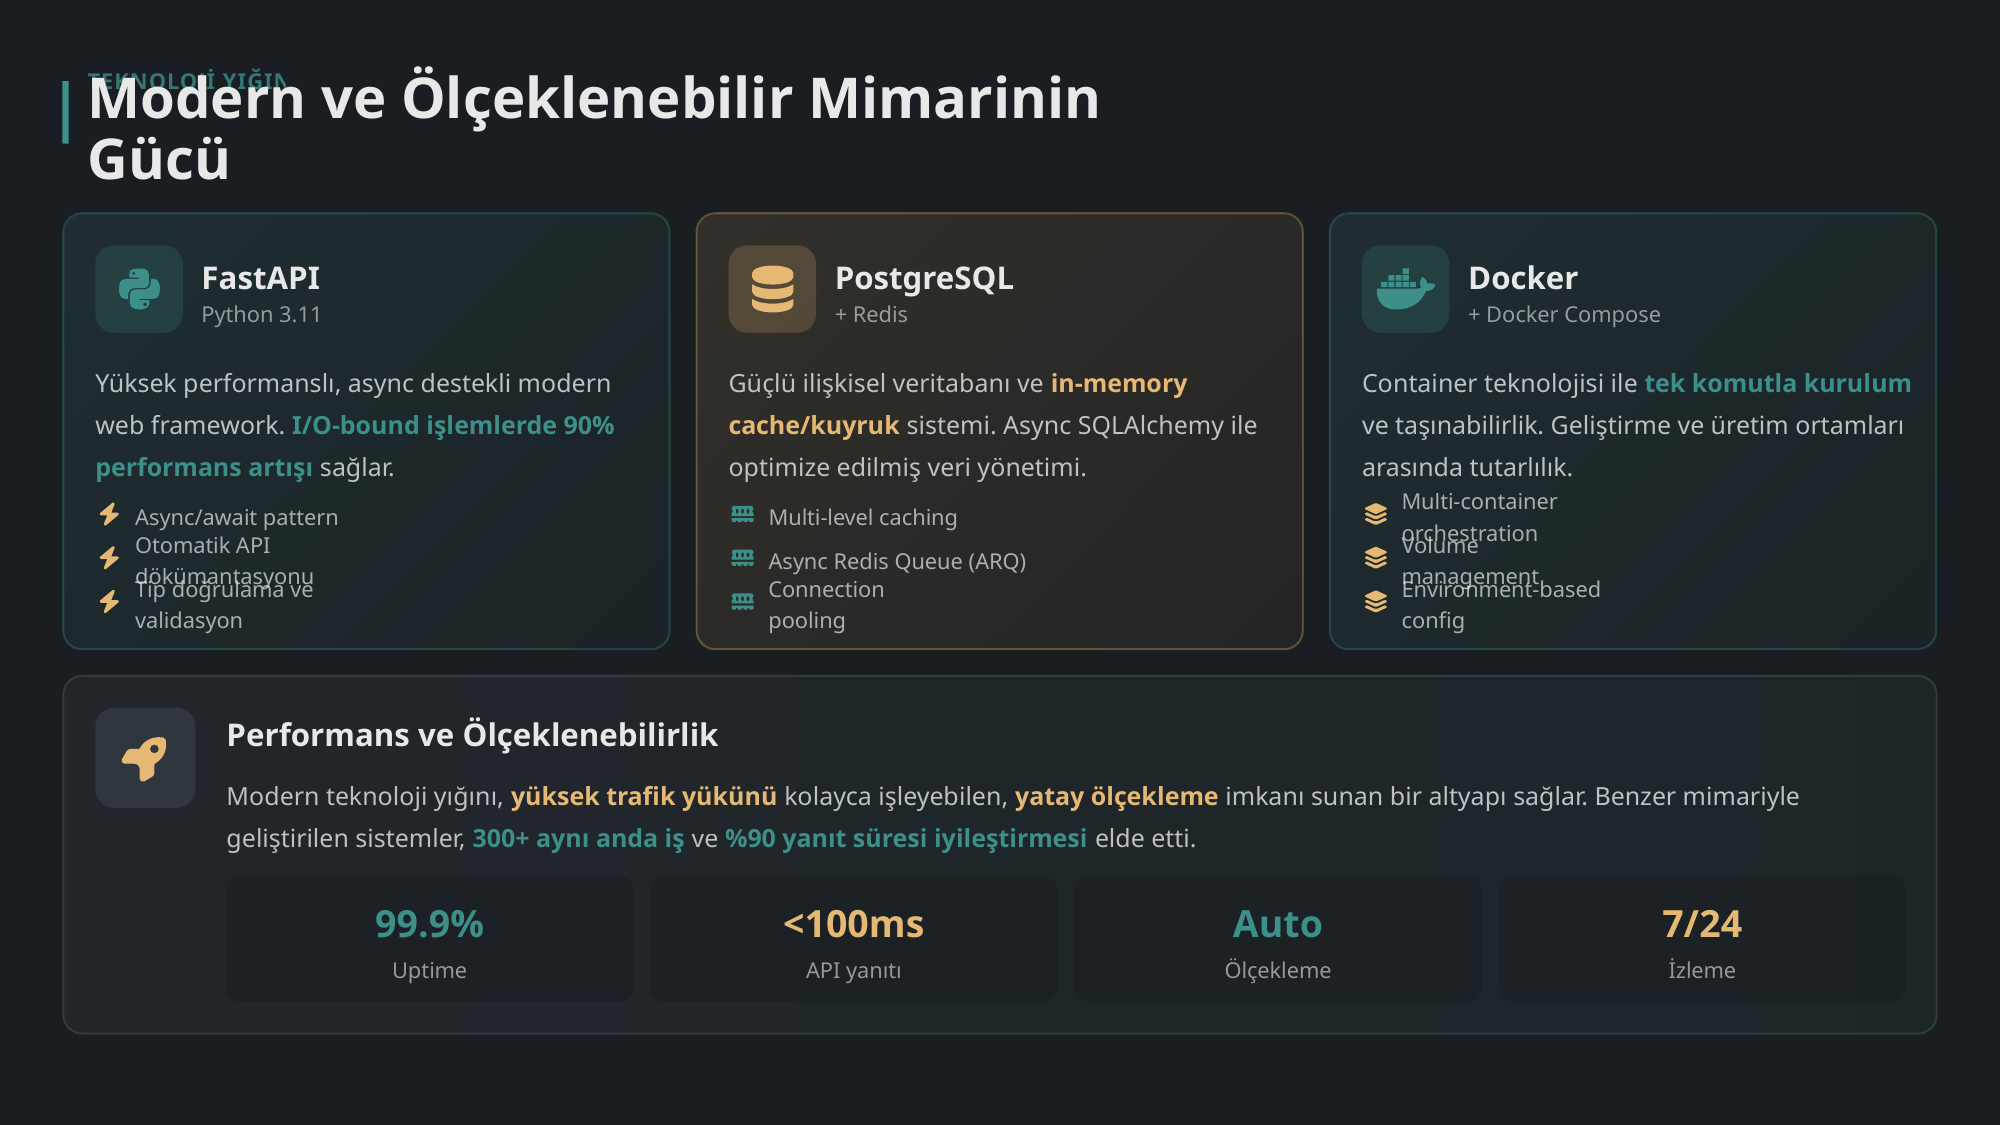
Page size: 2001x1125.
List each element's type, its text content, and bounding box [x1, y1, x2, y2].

text_box [731, 561, 754, 566]
text_box Multi-container orchestration [1401, 498, 1694, 530]
text_box [99, 546, 119, 570]
text_box [752, 265, 794, 285]
text_box Uptime [239, 951, 620, 983]
text_box [1365, 546, 1387, 569]
text_box PostgreSQL [834, 251, 1027, 296]
text_box [99, 590, 119, 613]
text_box Auto [1084, 895, 1472, 946]
text_box [63, 675, 1937, 1034]
text_box [1074, 876, 1482, 1002]
text_box Python 3.11 [201, 295, 329, 327]
text_box [63, 213, 670, 650]
text_box [731, 505, 754, 517]
text_box Docker [1468, 251, 1667, 296]
text_box <100ms [660, 895, 1048, 946]
text_box Modern ve Ölçeklenebilir Mimarinin Gücü [87, 99, 1232, 163]
text_box API yanıtı [664, 951, 1044, 983]
text_box Yüksek performanslı, async destekli modern web framework. I/O-bound işlemlerde 90% performans artışı sağlar. [95, 357, 650, 480]
text_box [121, 737, 167, 782]
text_box [696, 213, 1303, 650]
text_box Tip doğrulama ve validasyon [135, 585, 418, 618]
text_box Performans ve Ölçeklenebilirlik [226, 707, 1921, 752]
text_box Modern teknoloji yığını, yüksek trafik yükünü kolayca işleyebilen, yatay ölçekleme imkanı sunan bir altyapı sağlar. Benzer mimariyle geliştirilen sistemler, 300+ aynı anda iş ve %90 yanıt süresi iyileştirmesi elde etti. [226, 770, 1918, 852]
text_box FastAPI [201, 251, 333, 296]
text_box Async/await pattern [135, 498, 340, 530]
text_box Otomatik API dökümantasyonu [135, 542, 445, 574]
text_box 7/24 [1508, 895, 1897, 946]
text_box Container teknolojisi ile tek komutla kurulum ve taşınabilirlik. Geliştirme ve üretim ortamları arasında tutarlılık. [1361, 357, 1917, 480]
text_box [1365, 590, 1387, 613]
text_box [118, 268, 160, 310]
text_box [752, 284, 794, 300]
text_box Async Redis Queue (ARQ) [768, 542, 1031, 574]
text_box [752, 299, 794, 313]
text_box [650, 876, 1058, 1002]
text_box Güçlü ilişkisel veritabanı ve in-memory cache/kuyruk sistemi. Async SQLAlchemy ile optimize edilmiş veri yönetimi. [728, 357, 1284, 480]
text_box [95, 245, 183, 333]
text_box Volume management [1401, 542, 1619, 574]
text_box [1329, 213, 1937, 650]
text_box TEKNOLOJİ YIĞINI [87, 62, 1214, 94]
text_box [62, 81, 69, 144]
text_box İzleme [1512, 951, 1893, 983]
text_box Connection pooling [768, 585, 967, 618]
text_box [1361, 245, 1450, 333]
text_box [728, 245, 817, 333]
text_box [1365, 503, 1387, 525]
text_box 99.9% [235, 895, 624, 946]
text_box + Redis [834, 295, 1023, 327]
text_box [731, 518, 754, 523]
text_box [731, 549, 754, 560]
text_box [1499, 876, 1906, 1002]
text_box [99, 502, 119, 526]
text_box [731, 605, 754, 610]
text_box Ölçekleme [1088, 951, 1468, 983]
text_box [95, 707, 196, 808]
text_box Multi-level caching [768, 498, 963, 530]
text_box [1376, 268, 1436, 310]
text_box [731, 593, 754, 604]
text_box + Docker Compose [1468, 295, 1662, 327]
text_box [226, 876, 633, 1002]
text_box Environment-based config [1401, 585, 1669, 618]
